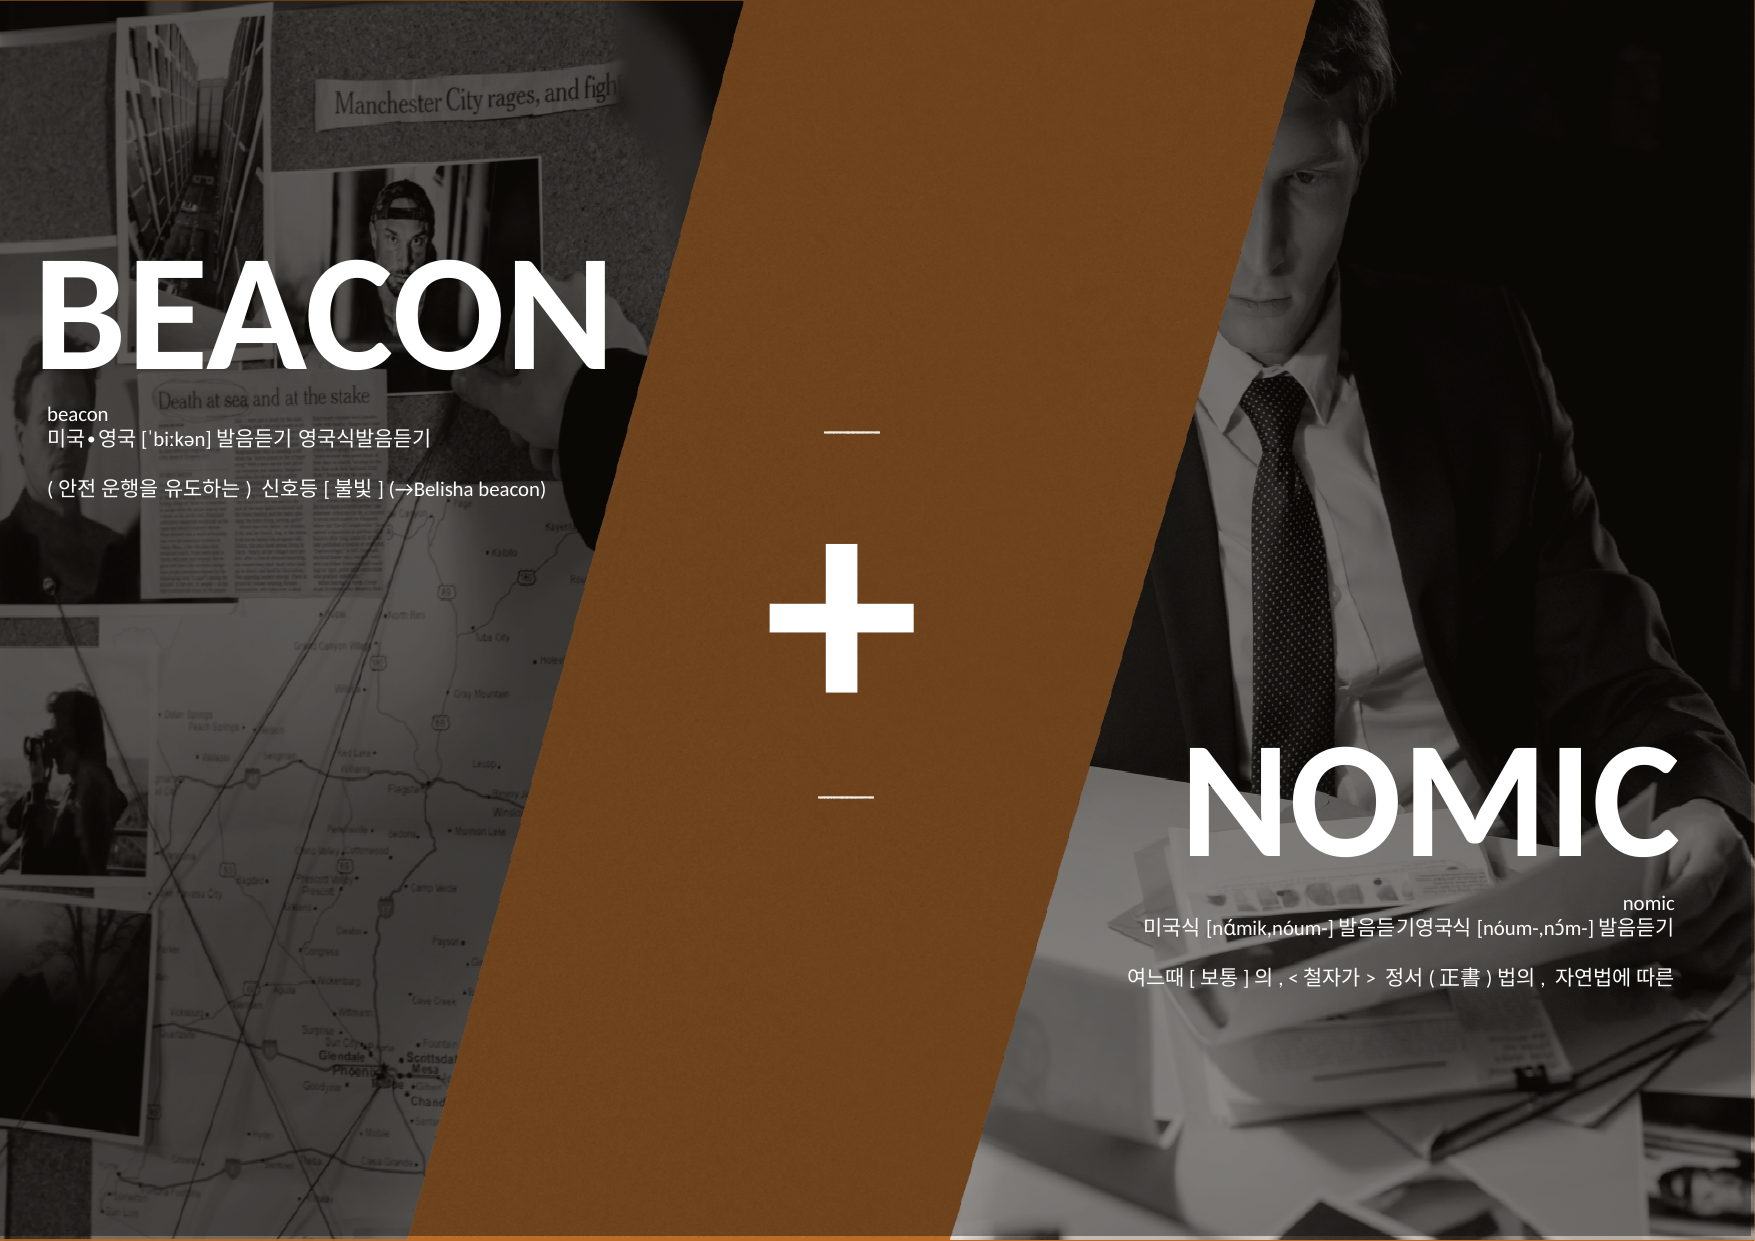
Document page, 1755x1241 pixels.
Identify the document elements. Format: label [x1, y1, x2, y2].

text_box [0, 0, 1751, 1237]
text_box [18, 194, 682, 510]
text_box [812, 682, 1716, 999]
text_box [824, 431, 880, 435]
